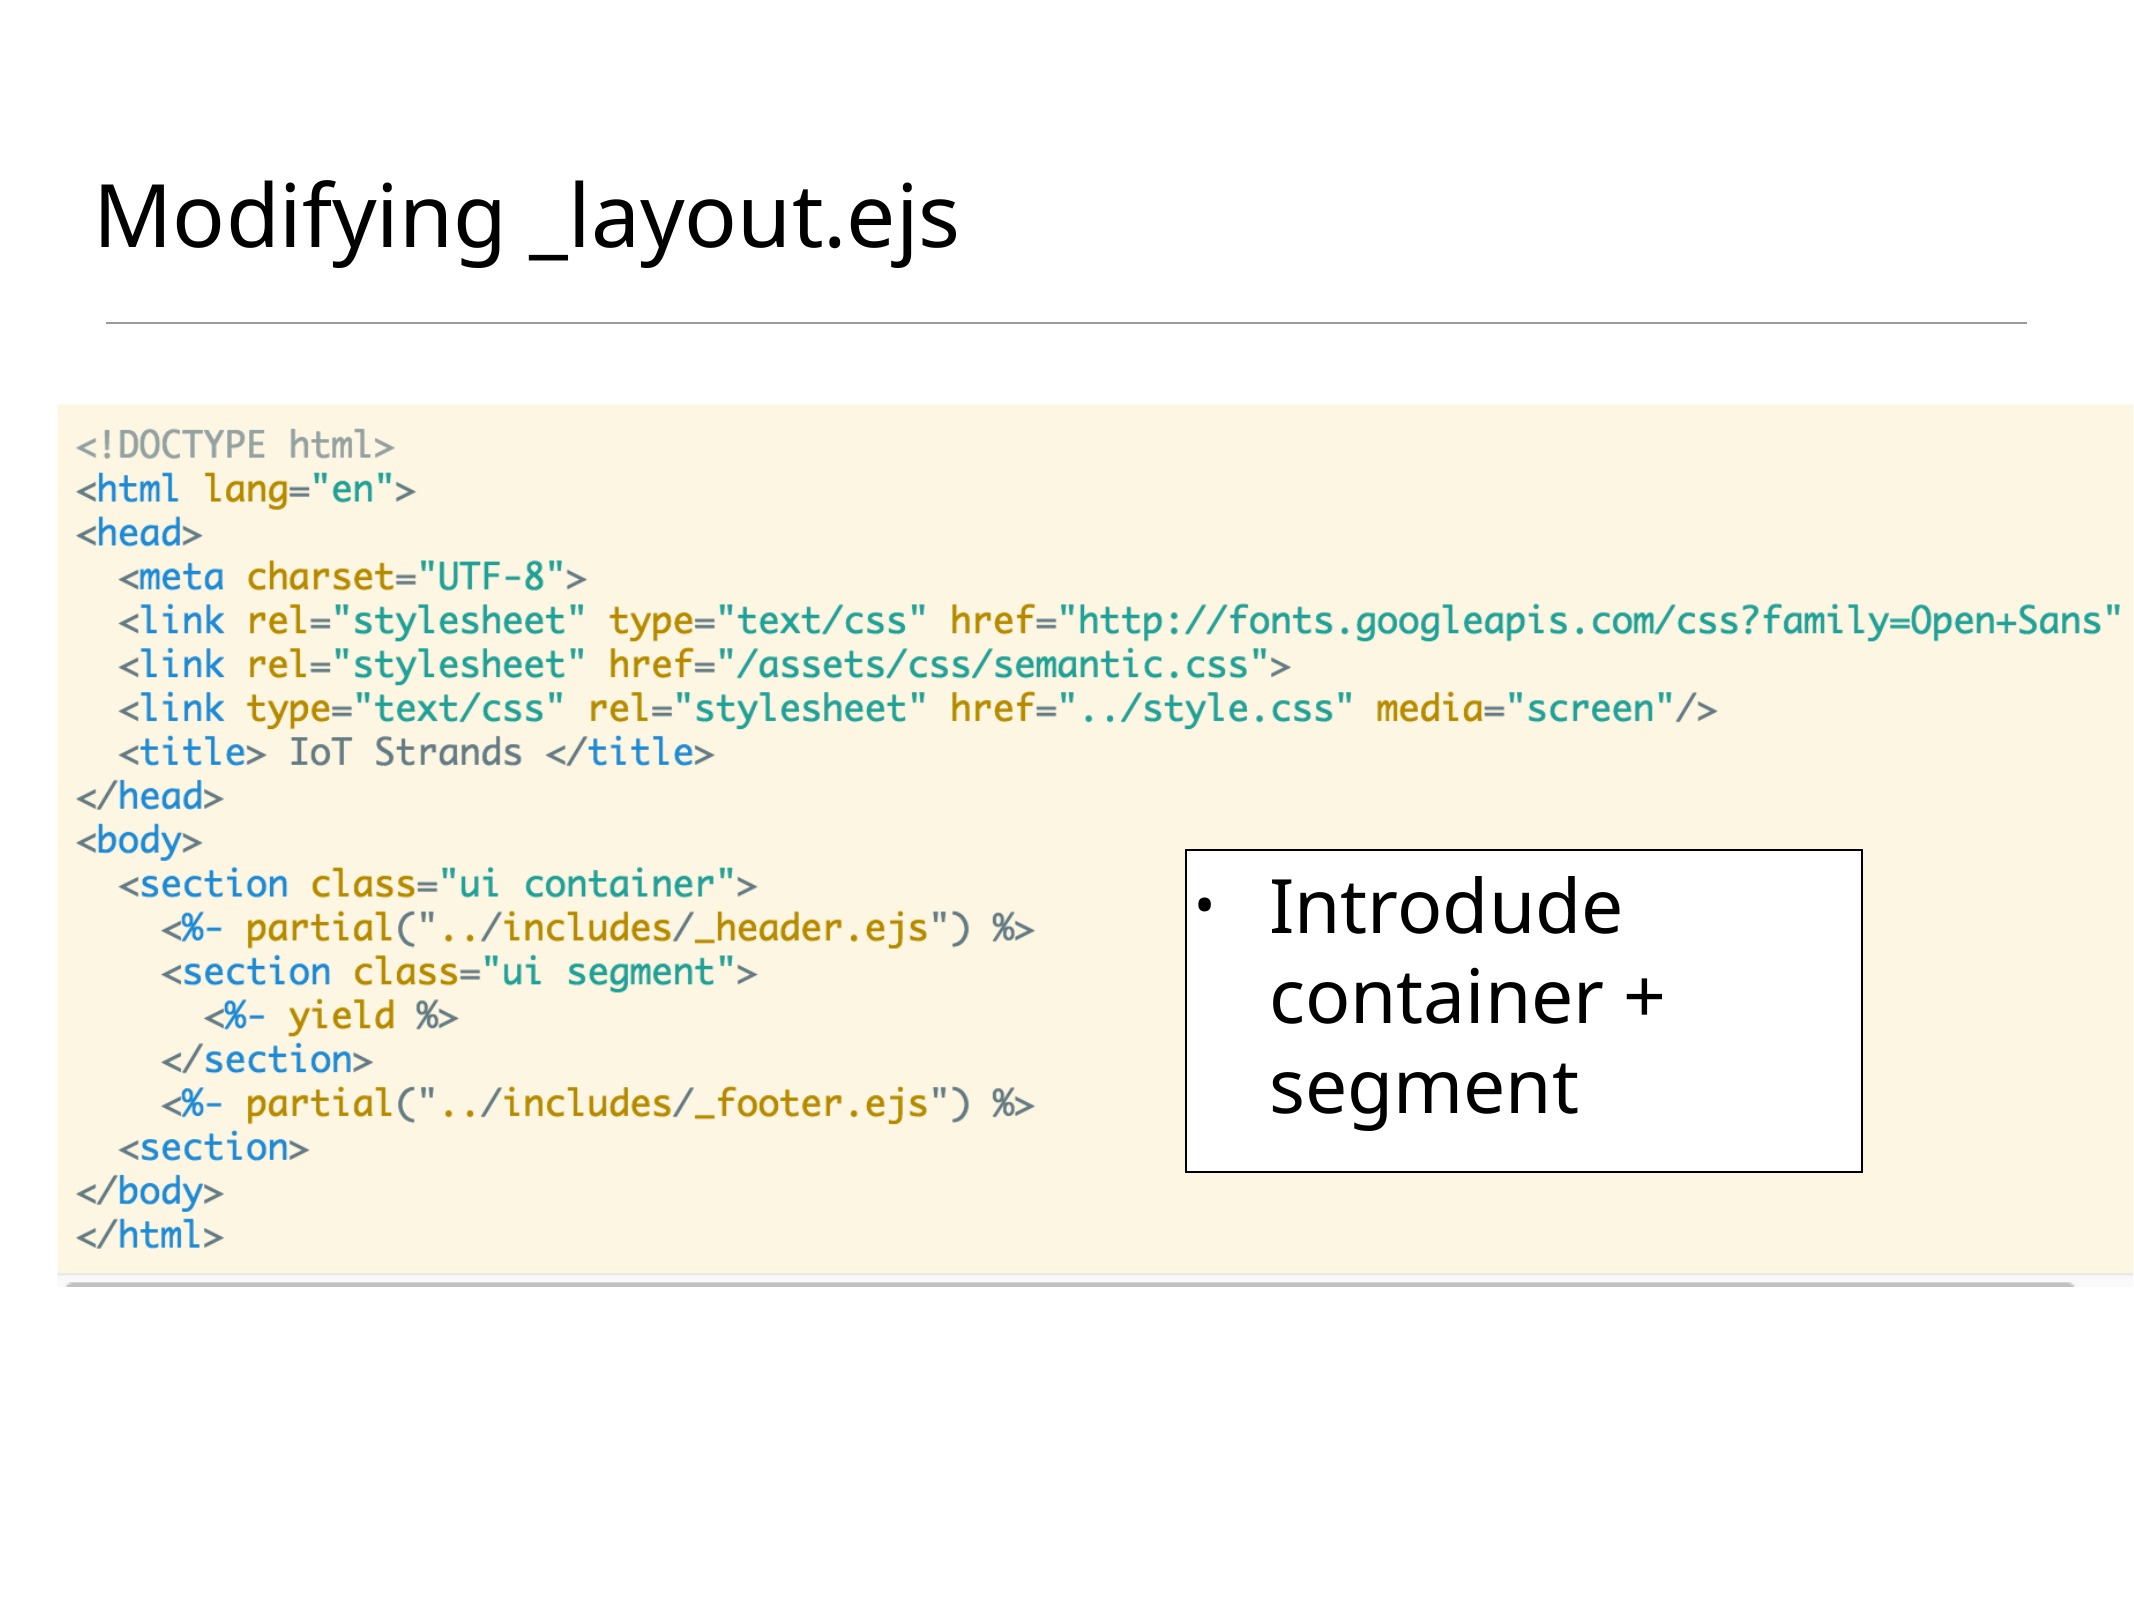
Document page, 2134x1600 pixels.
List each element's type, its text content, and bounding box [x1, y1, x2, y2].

picture [46, 400, 2134, 1288]
title Modifying _layout.ejs [93, 53, 1465, 266]
